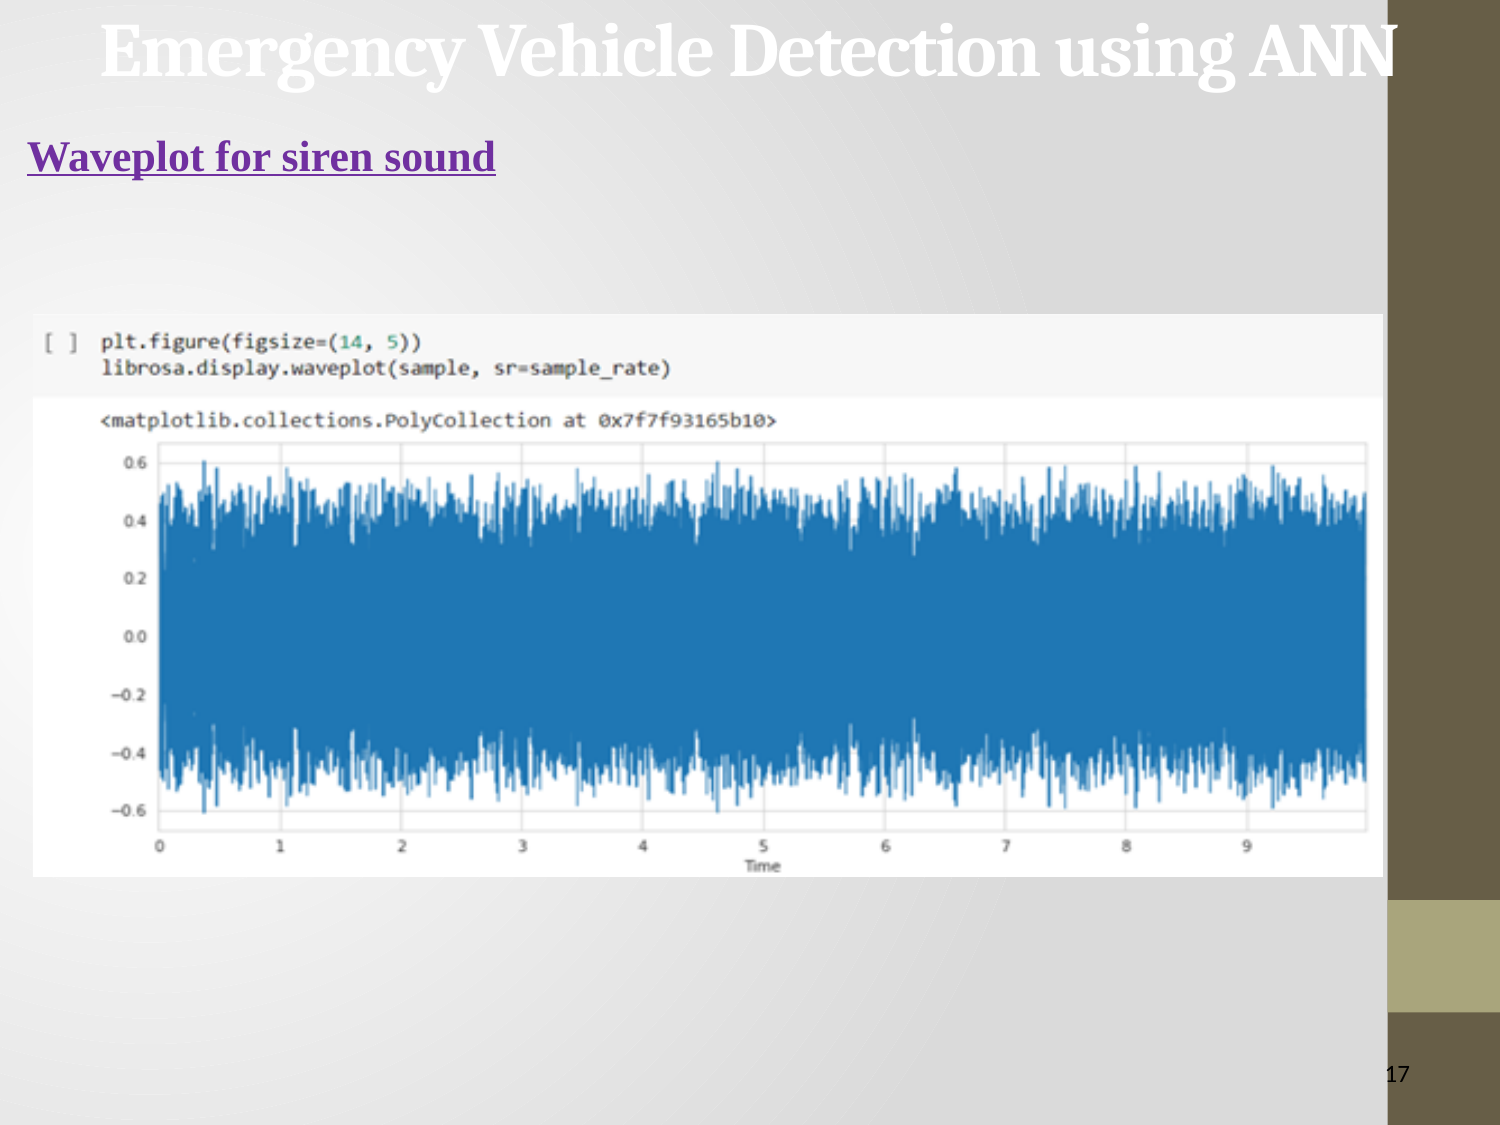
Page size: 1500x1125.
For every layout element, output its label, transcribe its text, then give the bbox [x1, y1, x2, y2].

title Emergency Vehicle Detection using ANN [75, 0, 1425, 105]
picture [32, 313, 1384, 877]
slide_number 17 [1073, 1041, 1427, 1104]
list Waveplot for siren sound [11, 119, 1462, 1027]
